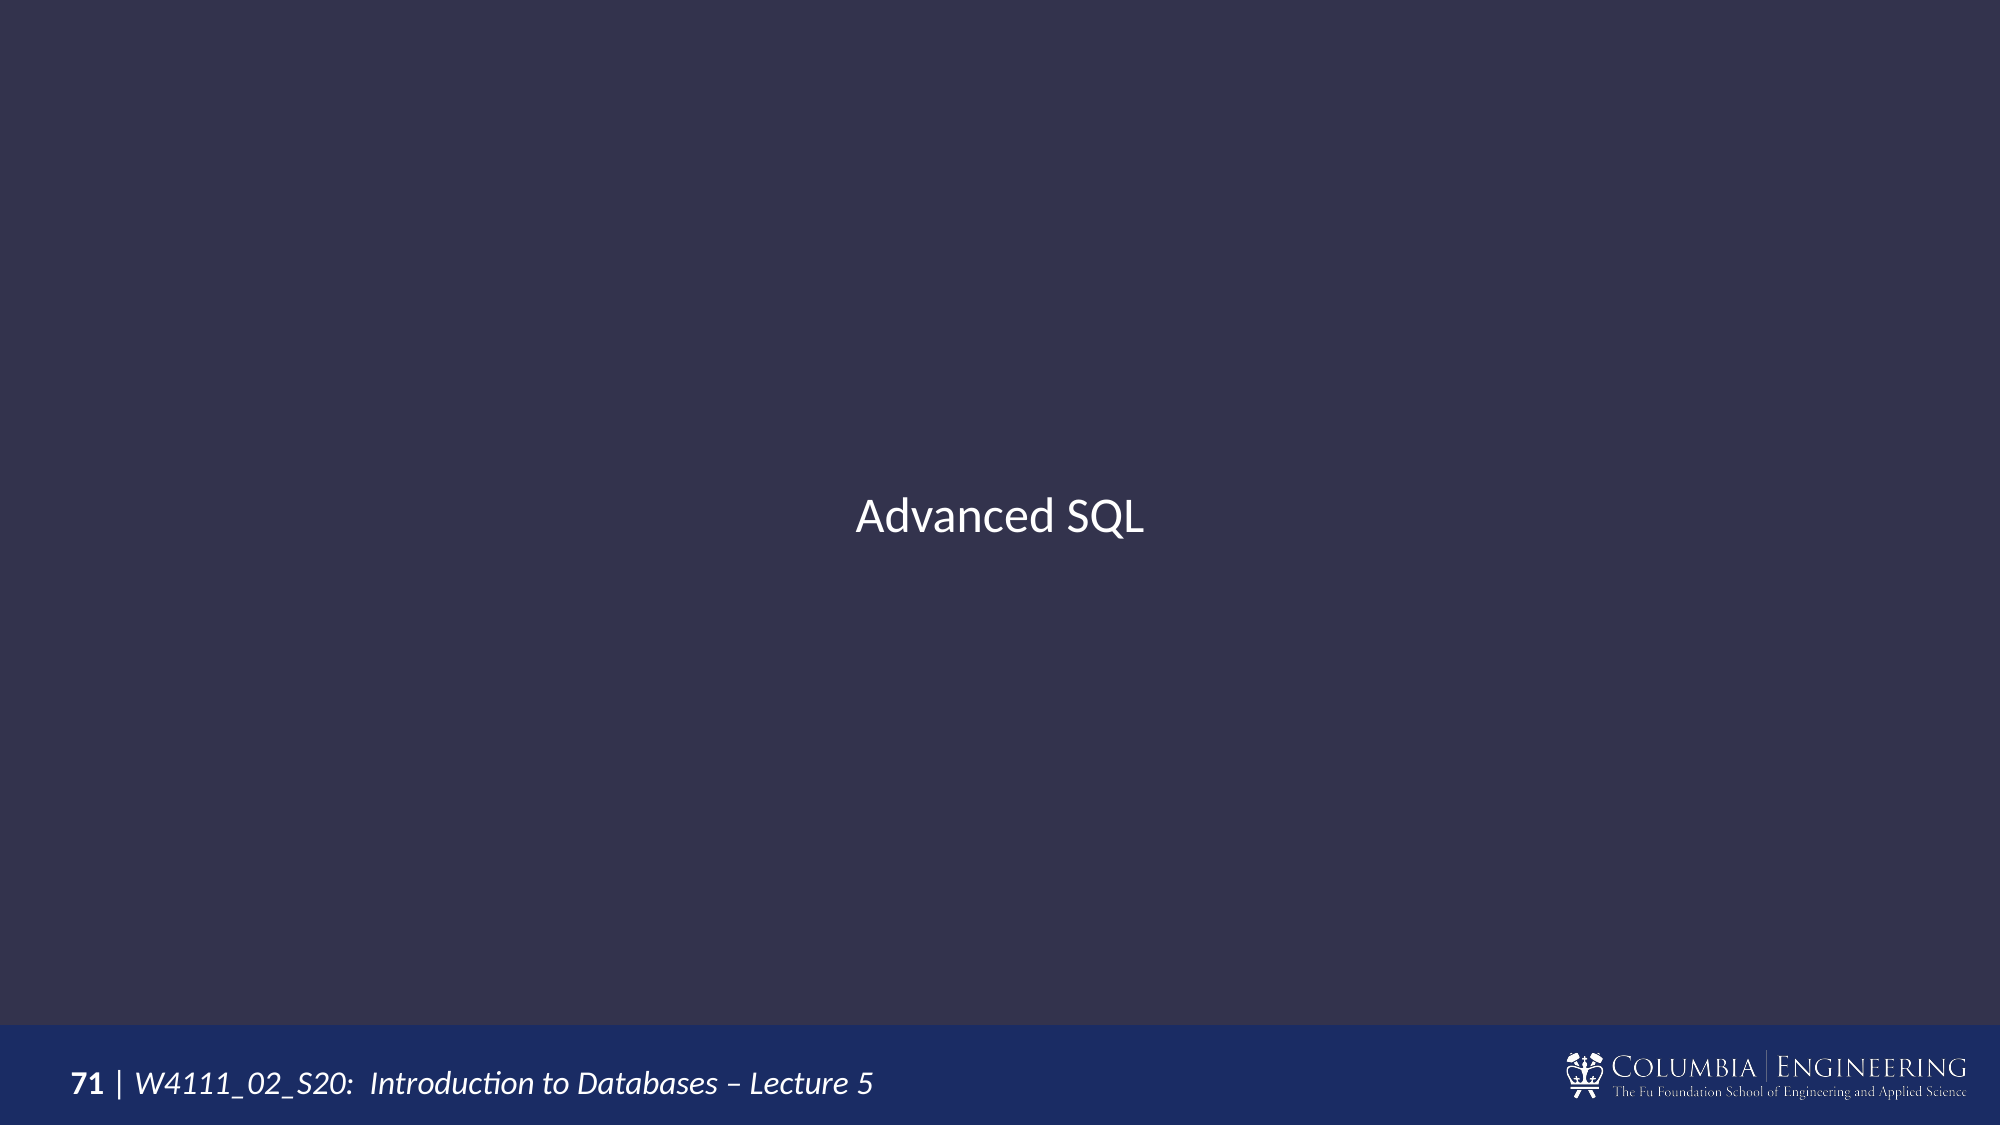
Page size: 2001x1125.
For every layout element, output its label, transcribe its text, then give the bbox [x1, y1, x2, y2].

picture [1566, 1050, 1967, 1100]
text_box Advanced SQL [0, 0, 2000, 1027]
text_box 71 | W4111_02_S20: Introduction to Databases – Lecture 5 [55, 1027, 1540, 1109]
text_box [0, 1027, 2000, 1125]
